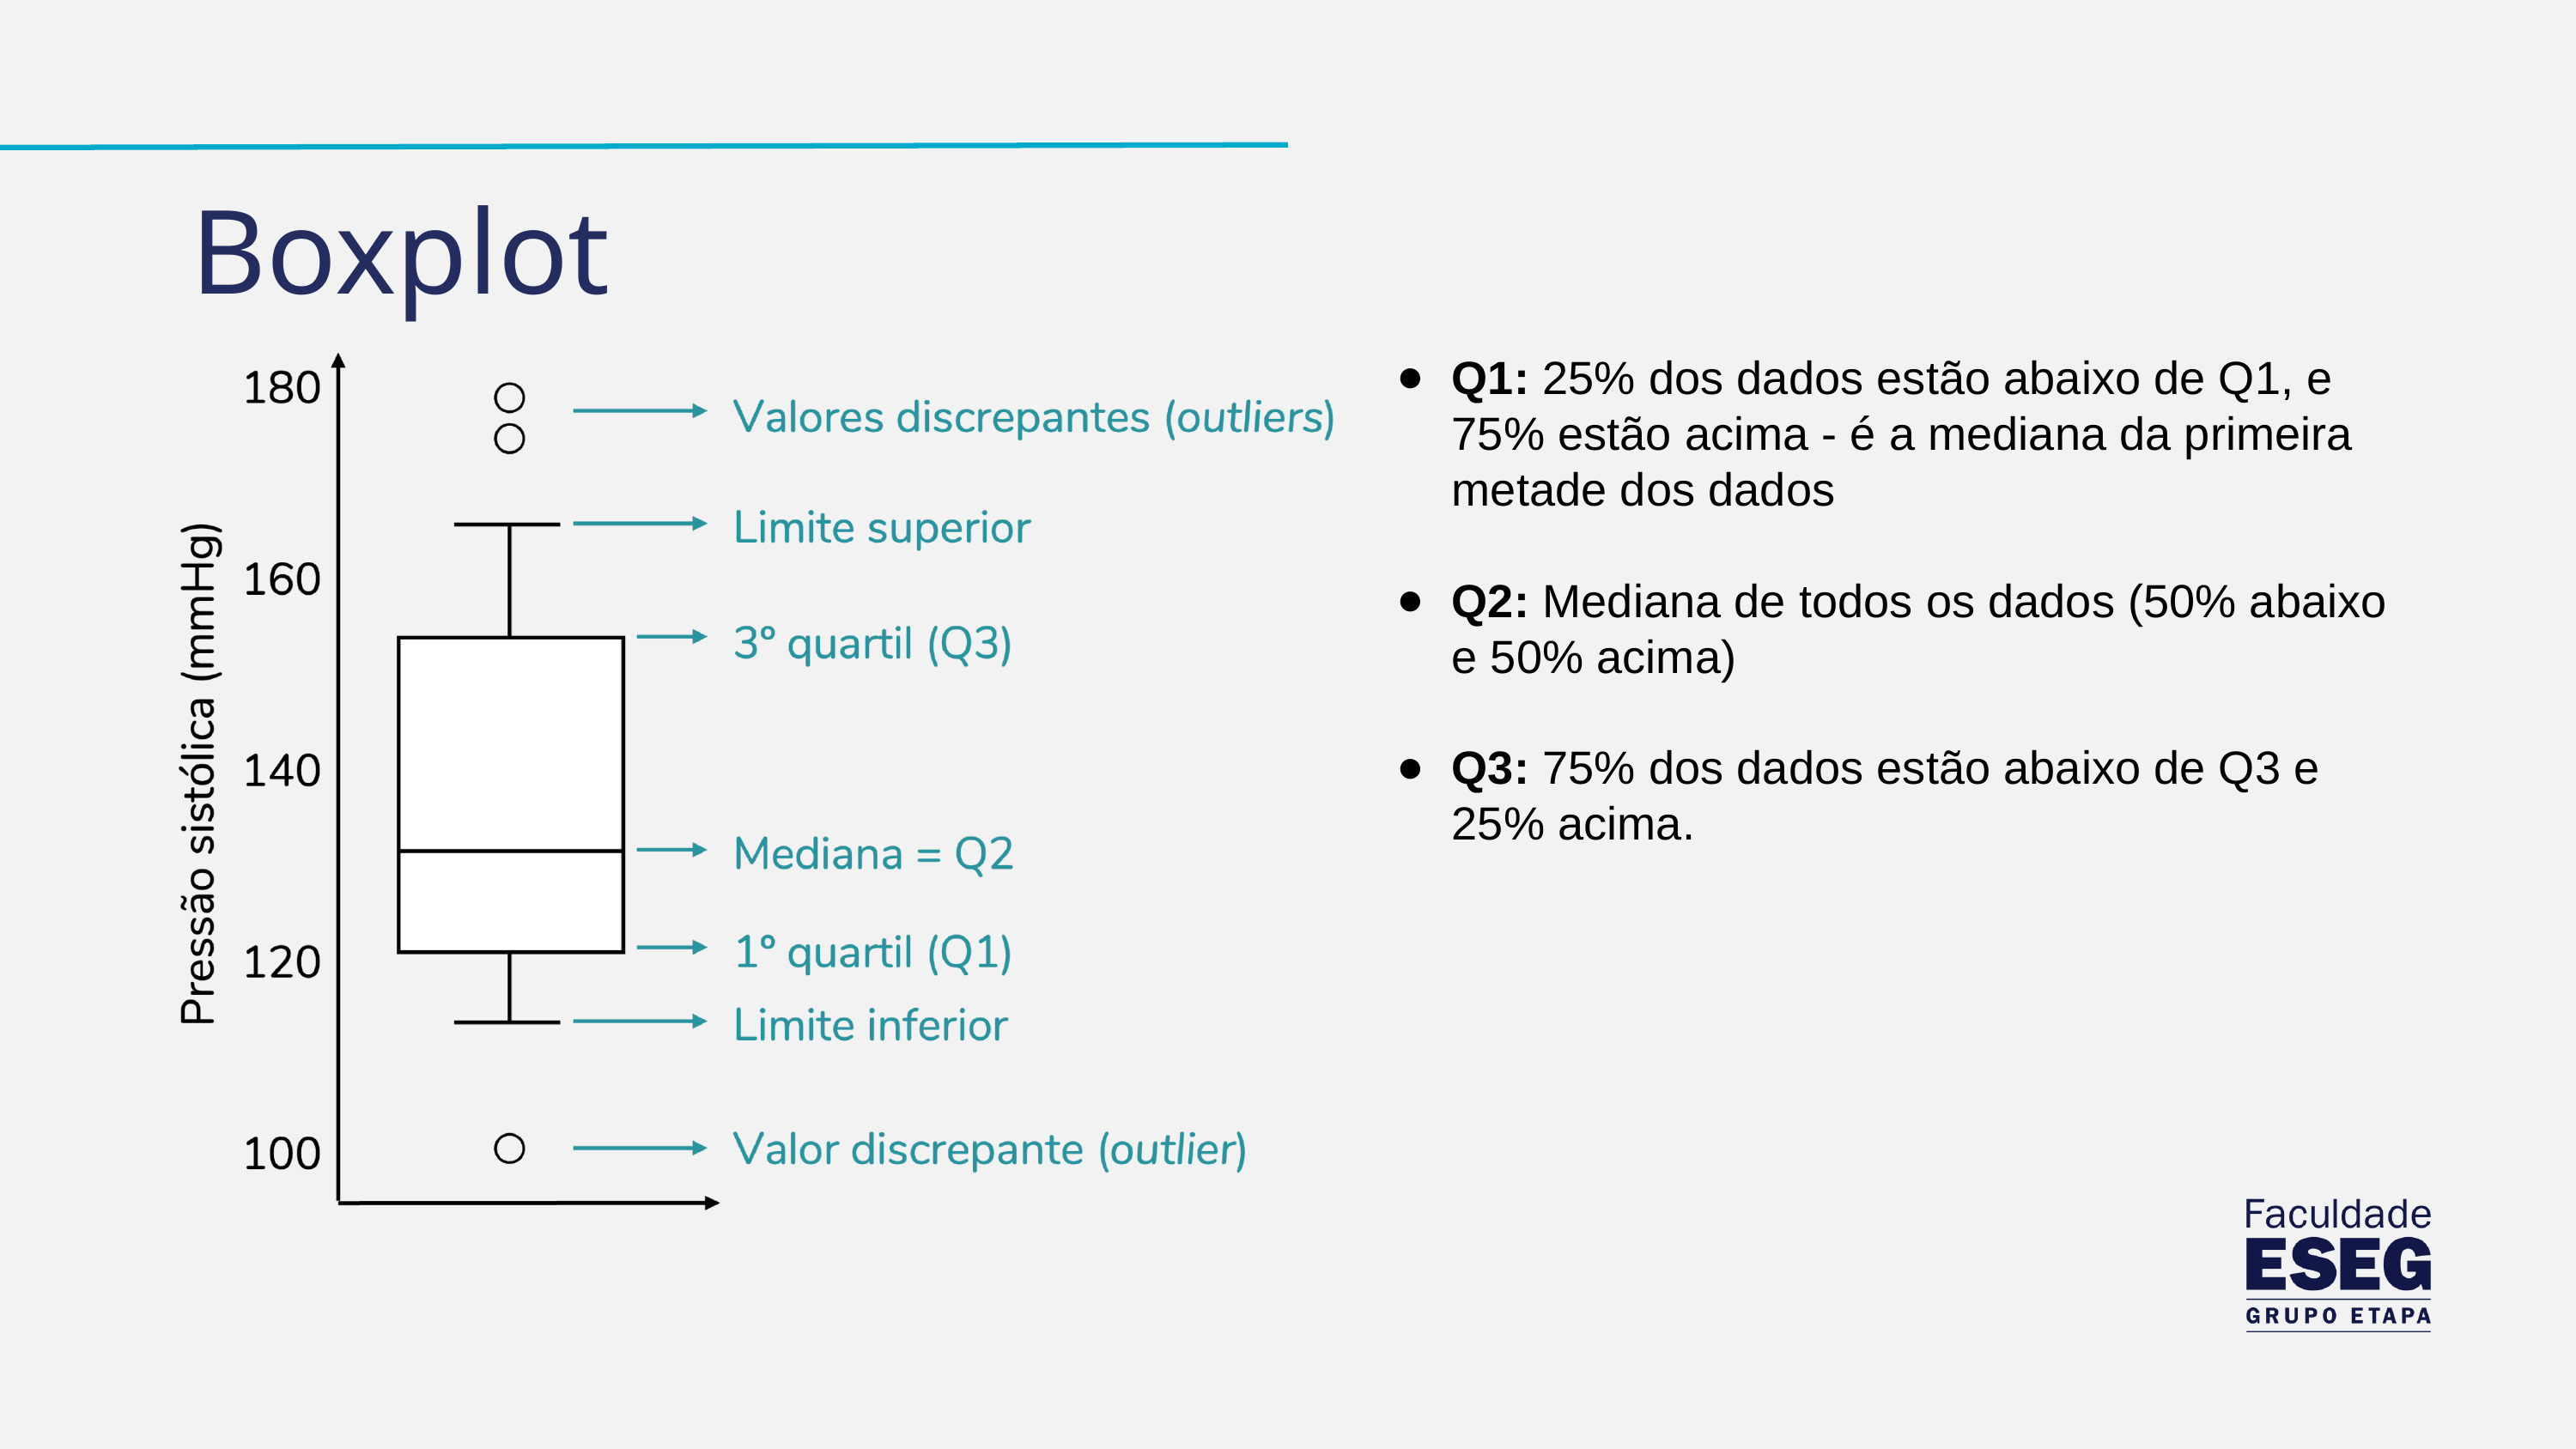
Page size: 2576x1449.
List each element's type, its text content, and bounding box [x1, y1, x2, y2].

text_box Boxplot [191, 186, 2002, 300]
picture [2402, 1197, 2432, 1333]
picture [157, 334, 1376, 1221]
text_box Q1: 25% dos dados estão abaixo de Q1, e 75% estão acima - é a mediana da primeira metade dos dados Q2: Mediana de todos os dados (50% abaixo e 50% acima) Q3: 75% dos dados estão abaixo de Q3 e 25% acima. [1374, 335, 2402, 1449]
